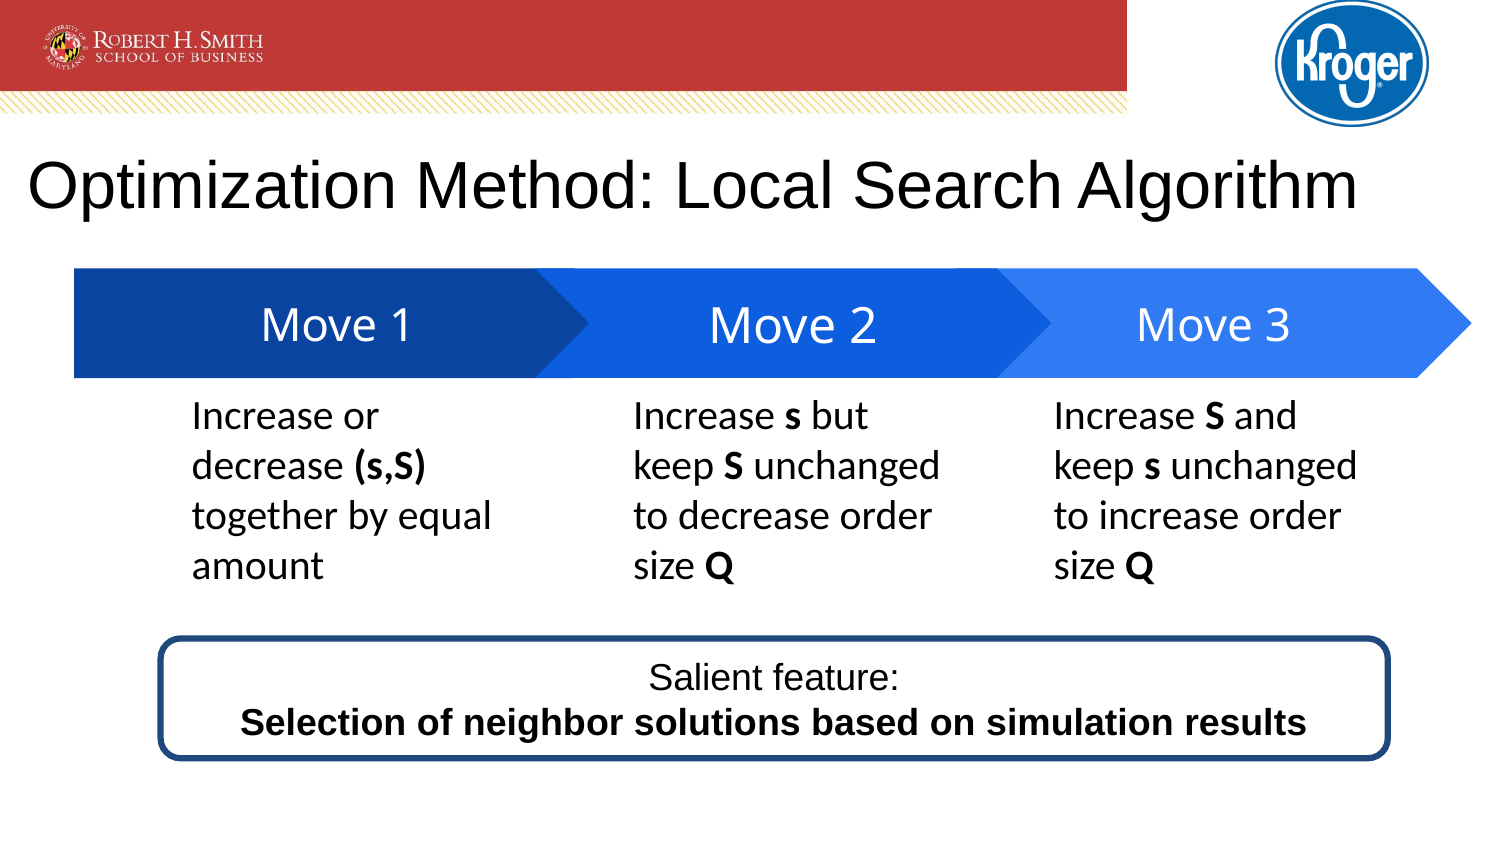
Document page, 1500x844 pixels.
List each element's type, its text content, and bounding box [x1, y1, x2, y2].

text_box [534, 268, 1052, 802]
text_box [73, 268, 532, 802]
text_box [63, 172, 1194, 233]
title Optimization Method: Local Search Algorithm [12, 101, 1475, 263]
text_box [1052, 268, 1472, 802]
picture [1274, 0, 1430, 127]
picture [0, 0, 1127, 123]
